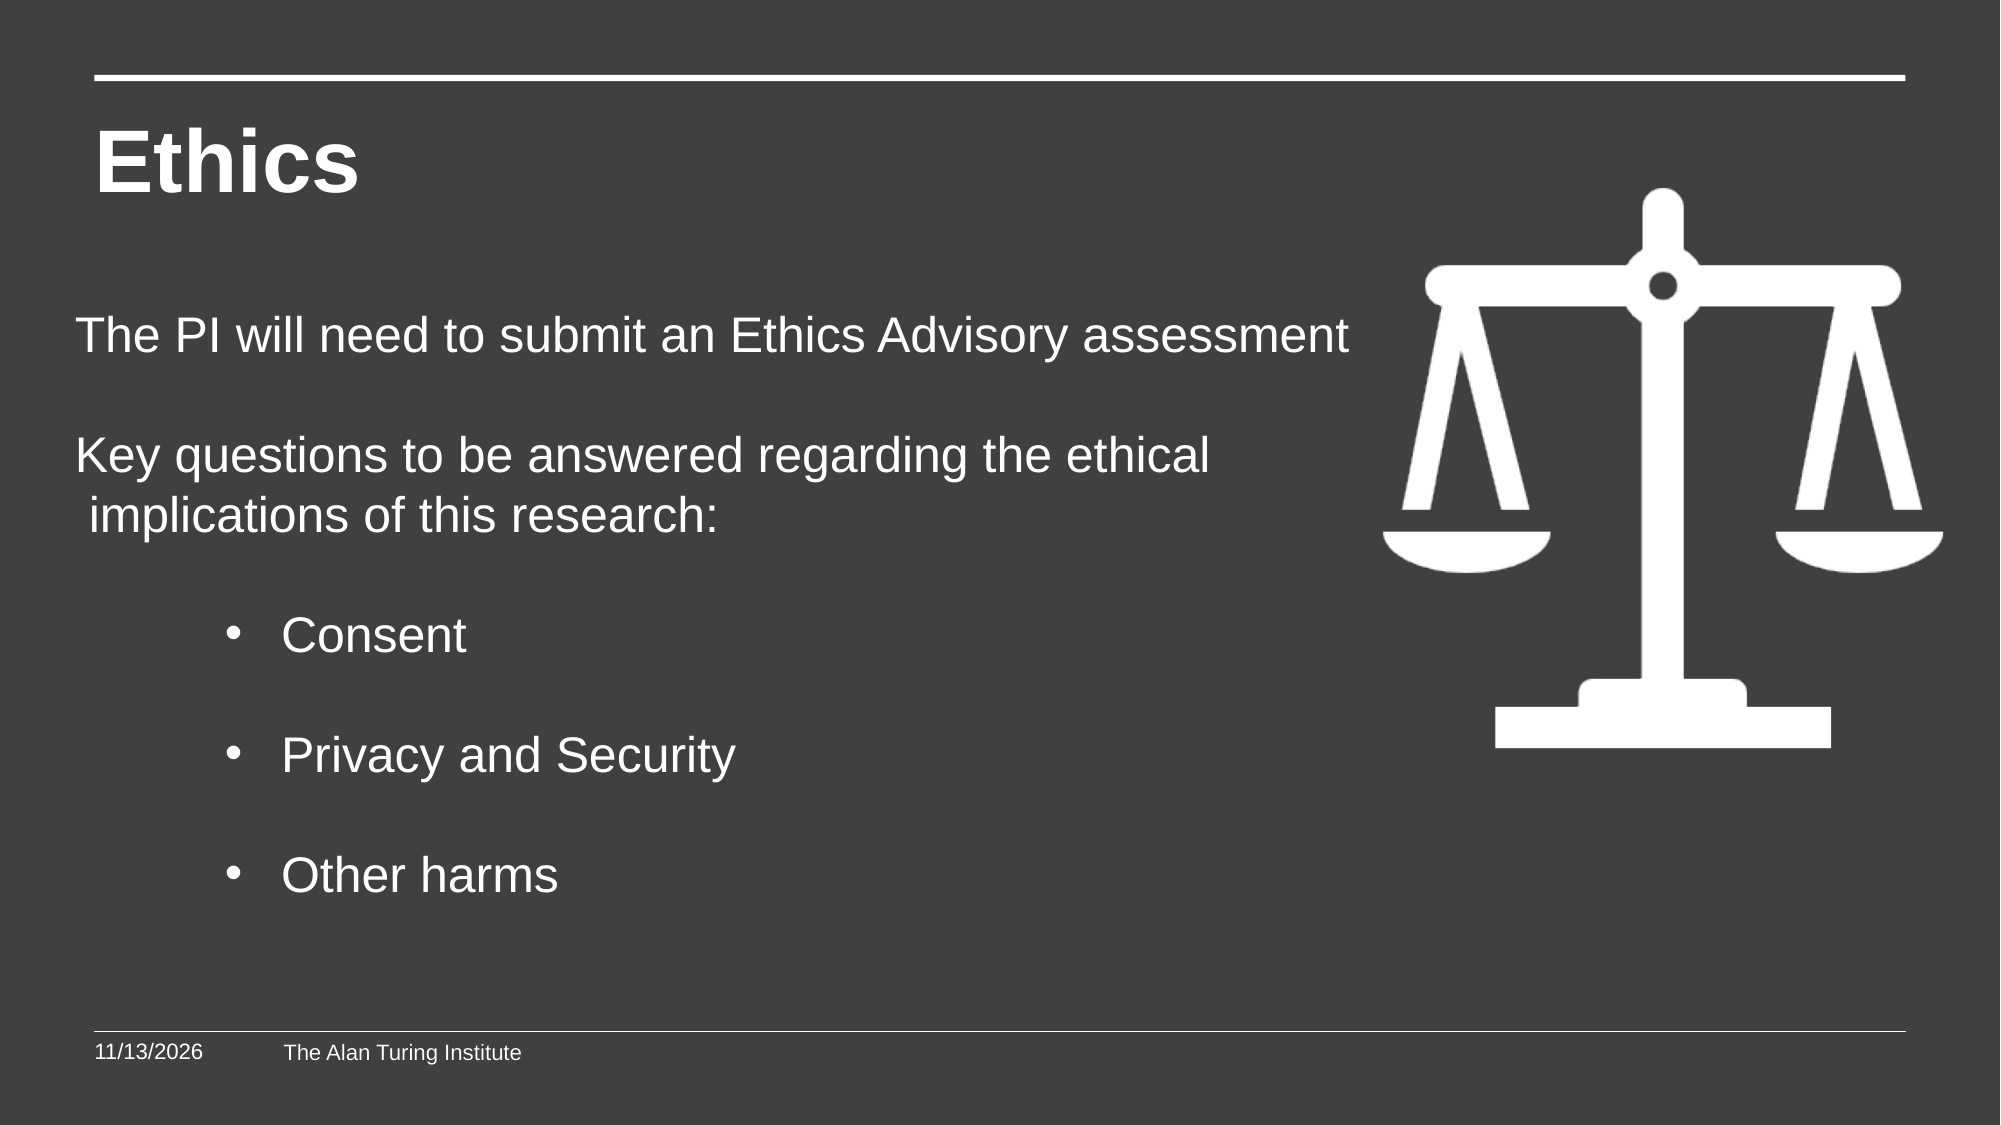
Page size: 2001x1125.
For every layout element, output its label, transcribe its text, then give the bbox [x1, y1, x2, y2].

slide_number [94, 1032, 276, 1065]
title Ethics [94, 103, 1906, 238]
text_box The PI will need to submit an Ethics Advisory assessment Key questions to be answered regarding the ethical implications of this research: Consent Privacy and Security Other harms [74, 302, 1322, 635]
picture [1327, 132, 2000, 806]
